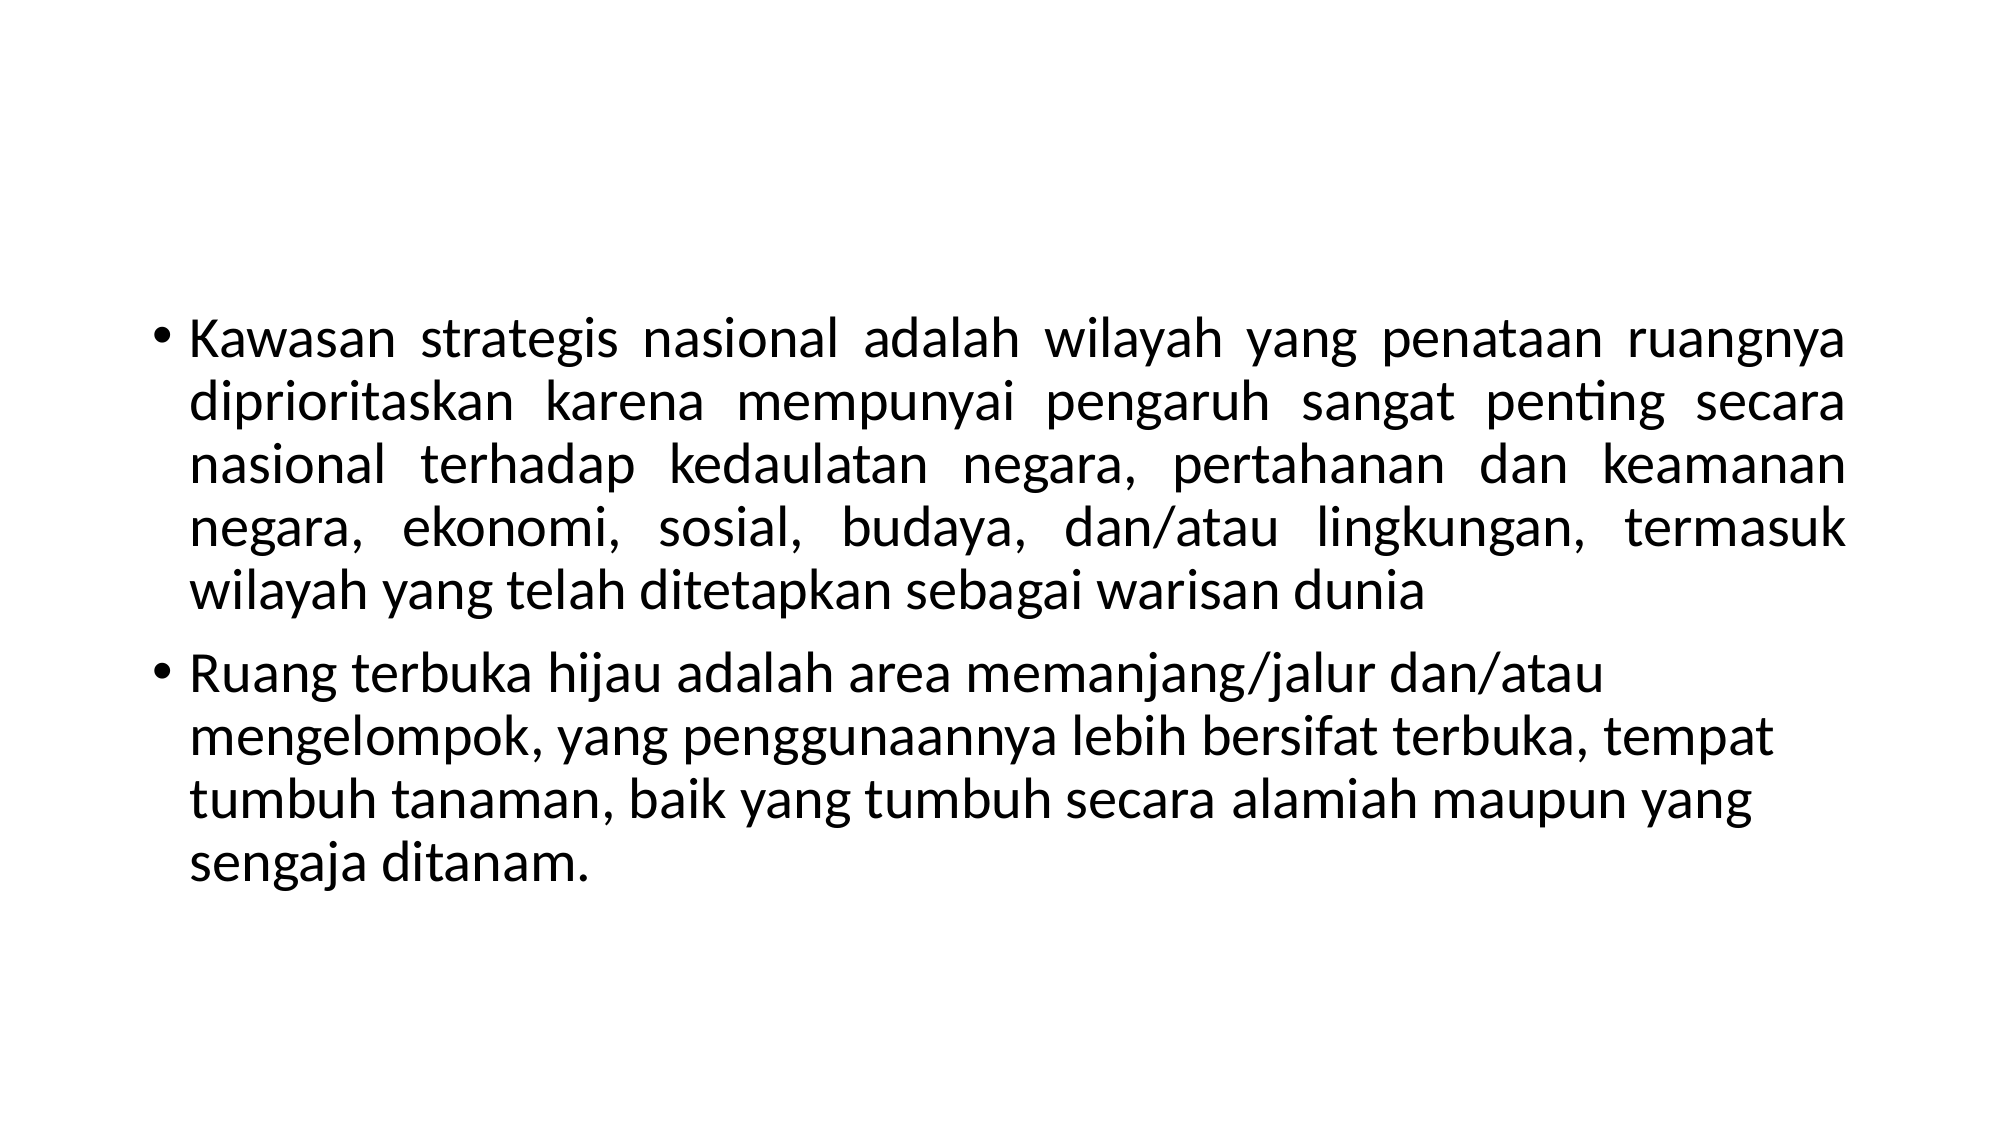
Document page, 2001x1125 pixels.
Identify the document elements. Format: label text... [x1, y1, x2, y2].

list Kawasan strategis nasional adalah wilayah yang penataan ruangnya diprioritaskan karena mempunyai pengaruh sangat penting secara nasional terhadap kedaulatan negara, pertahanan dan keamanan negara, ekonomi, sosial, budaya, dan/atau lingkungan, termasuk wilayah yang telah ditetapkan sebagai warisan dunia Ruang terbuka hijau adalah area memanjang/jalur dan/atau mengelompok, yang penggunaannya lebih bersifat terbuka, tempat tumbuh tanaman, baik yang tumbuh secara alamiah maupun yang sengaja ditanam. [137, 299, 1863, 1014]
